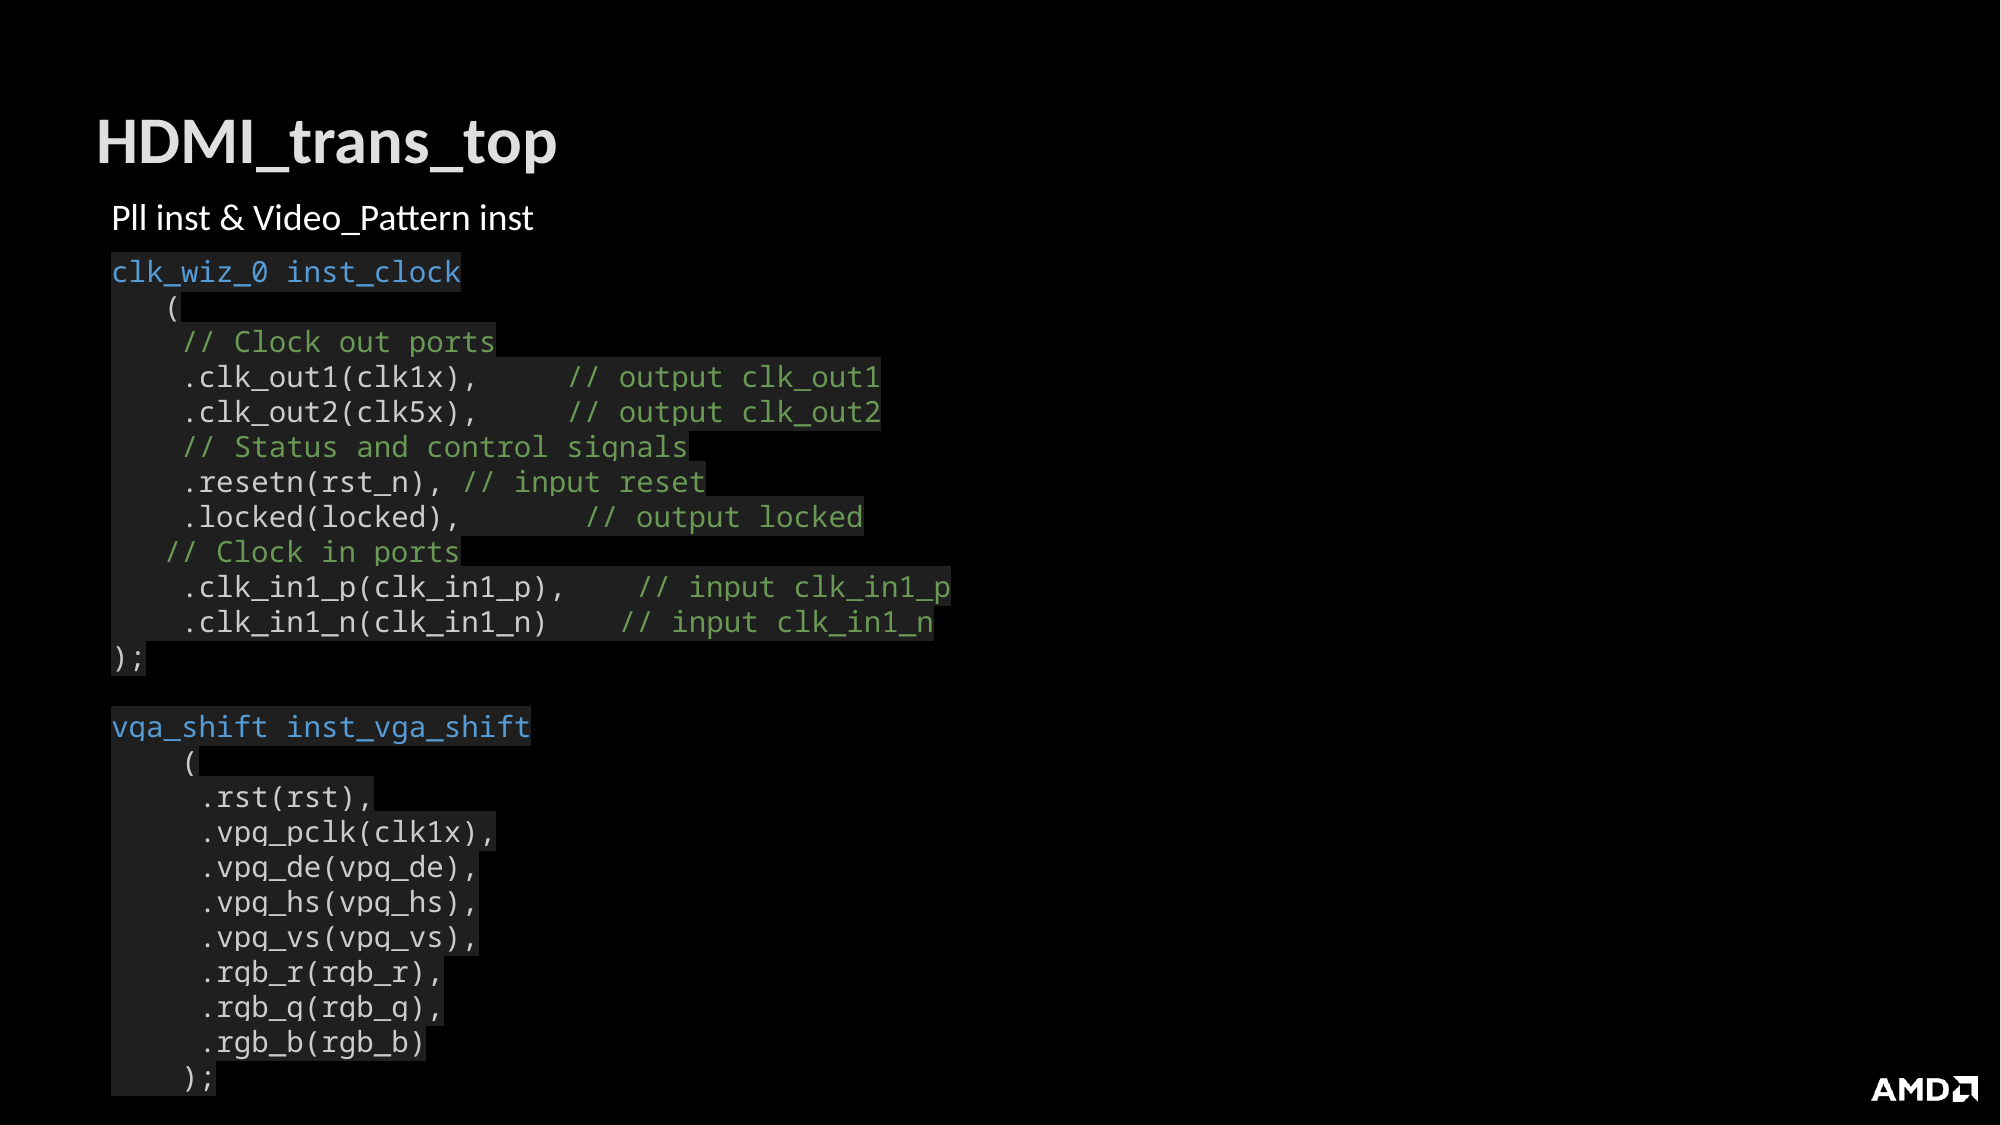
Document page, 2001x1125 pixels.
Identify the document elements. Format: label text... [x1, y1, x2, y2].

picture [1871, 1076, 1978, 1102]
text_box Pll inst & Video_Pattern inst [96, 185, 1097, 246]
title HDMI_trans_top [96, 97, 1904, 178]
text_box clk_wiz_0 inst_clock ( // Clock out ports .clk_out1(clk1x), // output clk_out1 .clk_out2(clk5x), // output clk_out2 // Status and control signals .resetn(rst_n), // input reset .locked(locked), // output locked // Clock in ports .clk_in1_p(clk_in1_p), // input clk_in1_p .clk_in1_n(clk_in1_n) // input clk_in1_n ); vga_shift inst_vga_shift ( .rst(rst), .vpg_pclk(clk1x), .vpg_de(vpg_de), .vpg_hs(vpg_hs), .vpg_vs(vpg_vs), .rgb_r(rgb_r), .rgb_g(rgb_g), .rgb_b(rgb_b) ); [96, 246, 1370, 1101]
